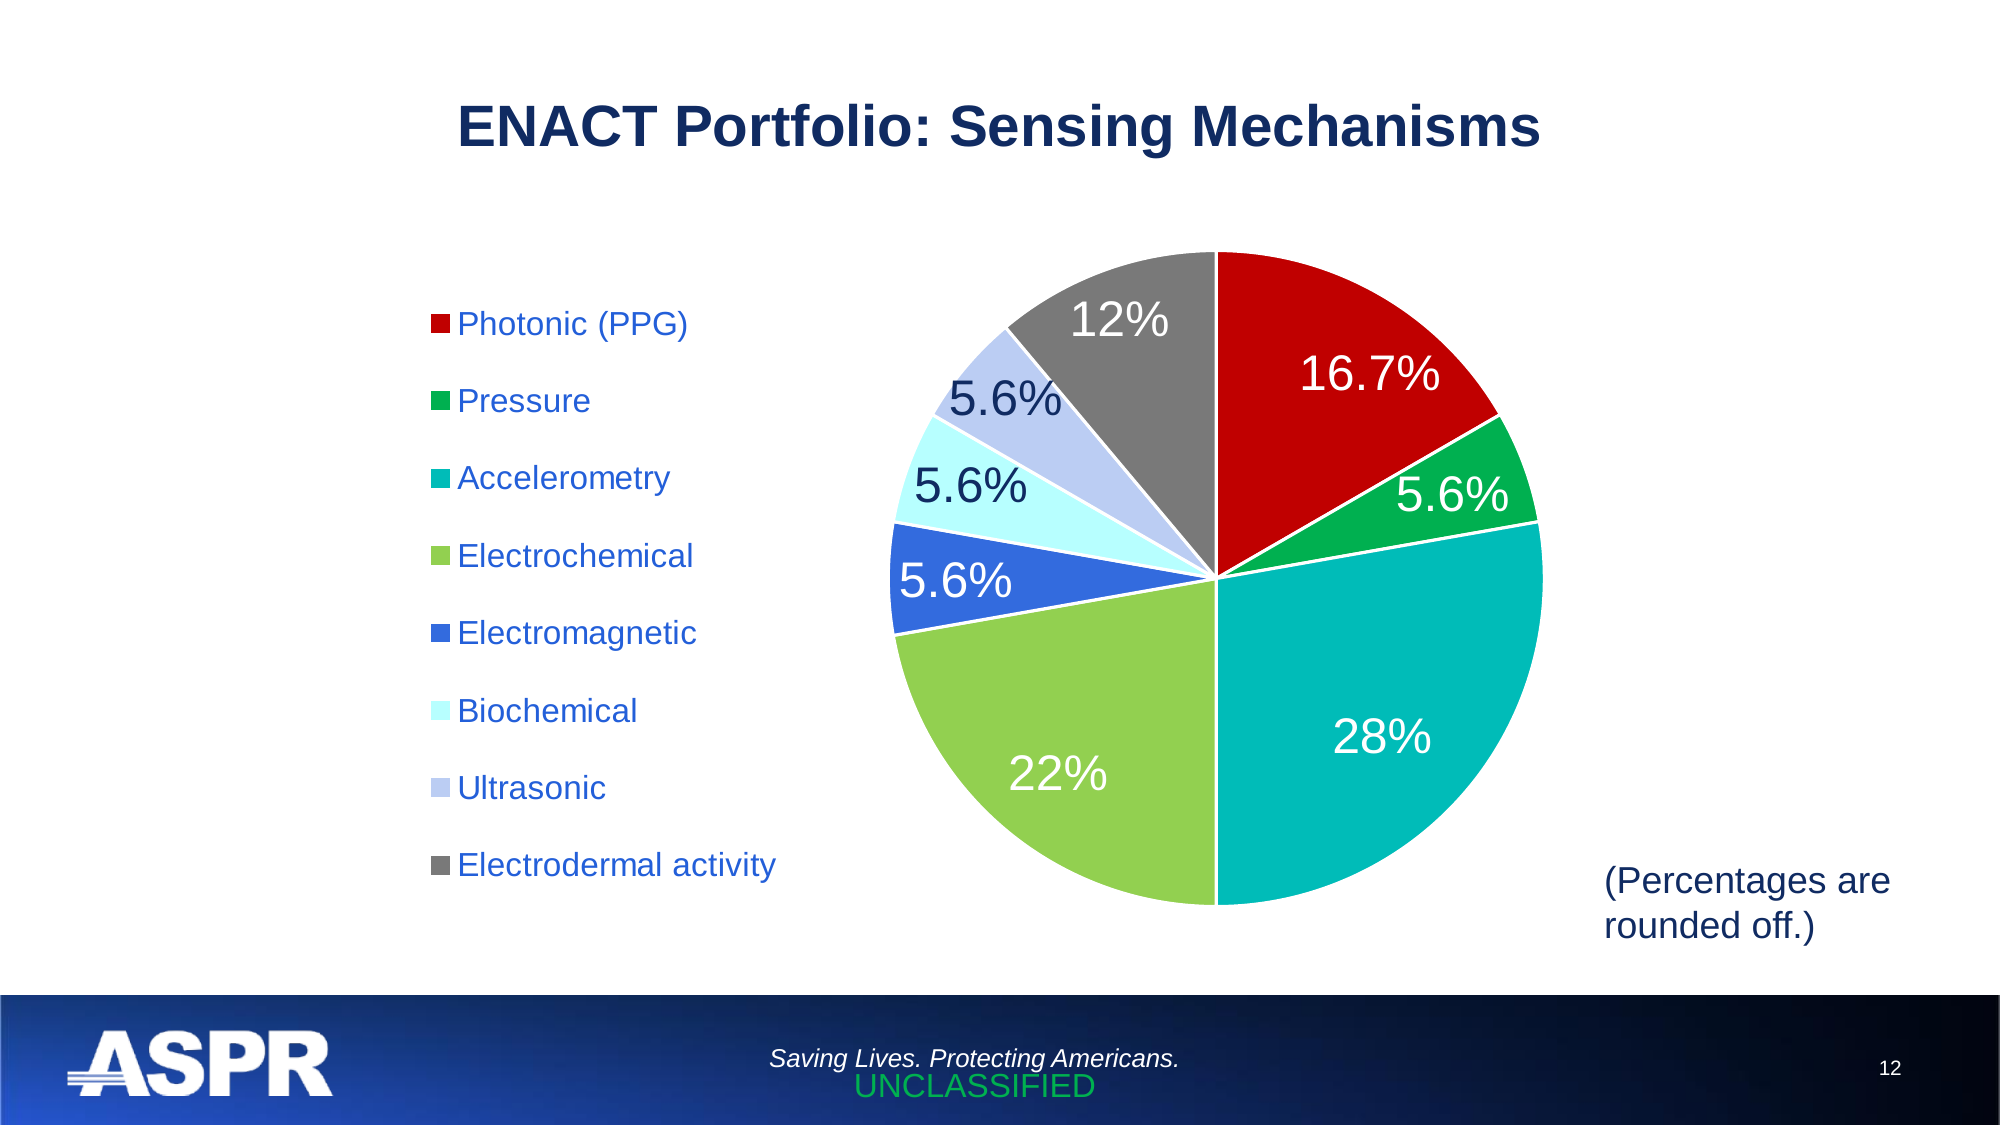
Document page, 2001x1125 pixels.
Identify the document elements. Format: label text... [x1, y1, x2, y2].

chart [249, 147, 2000, 978]
title ENACT Portfolio: Sensing Mechanisms [99, 29, 1900, 217]
picture [0, 995, 2000, 1125]
